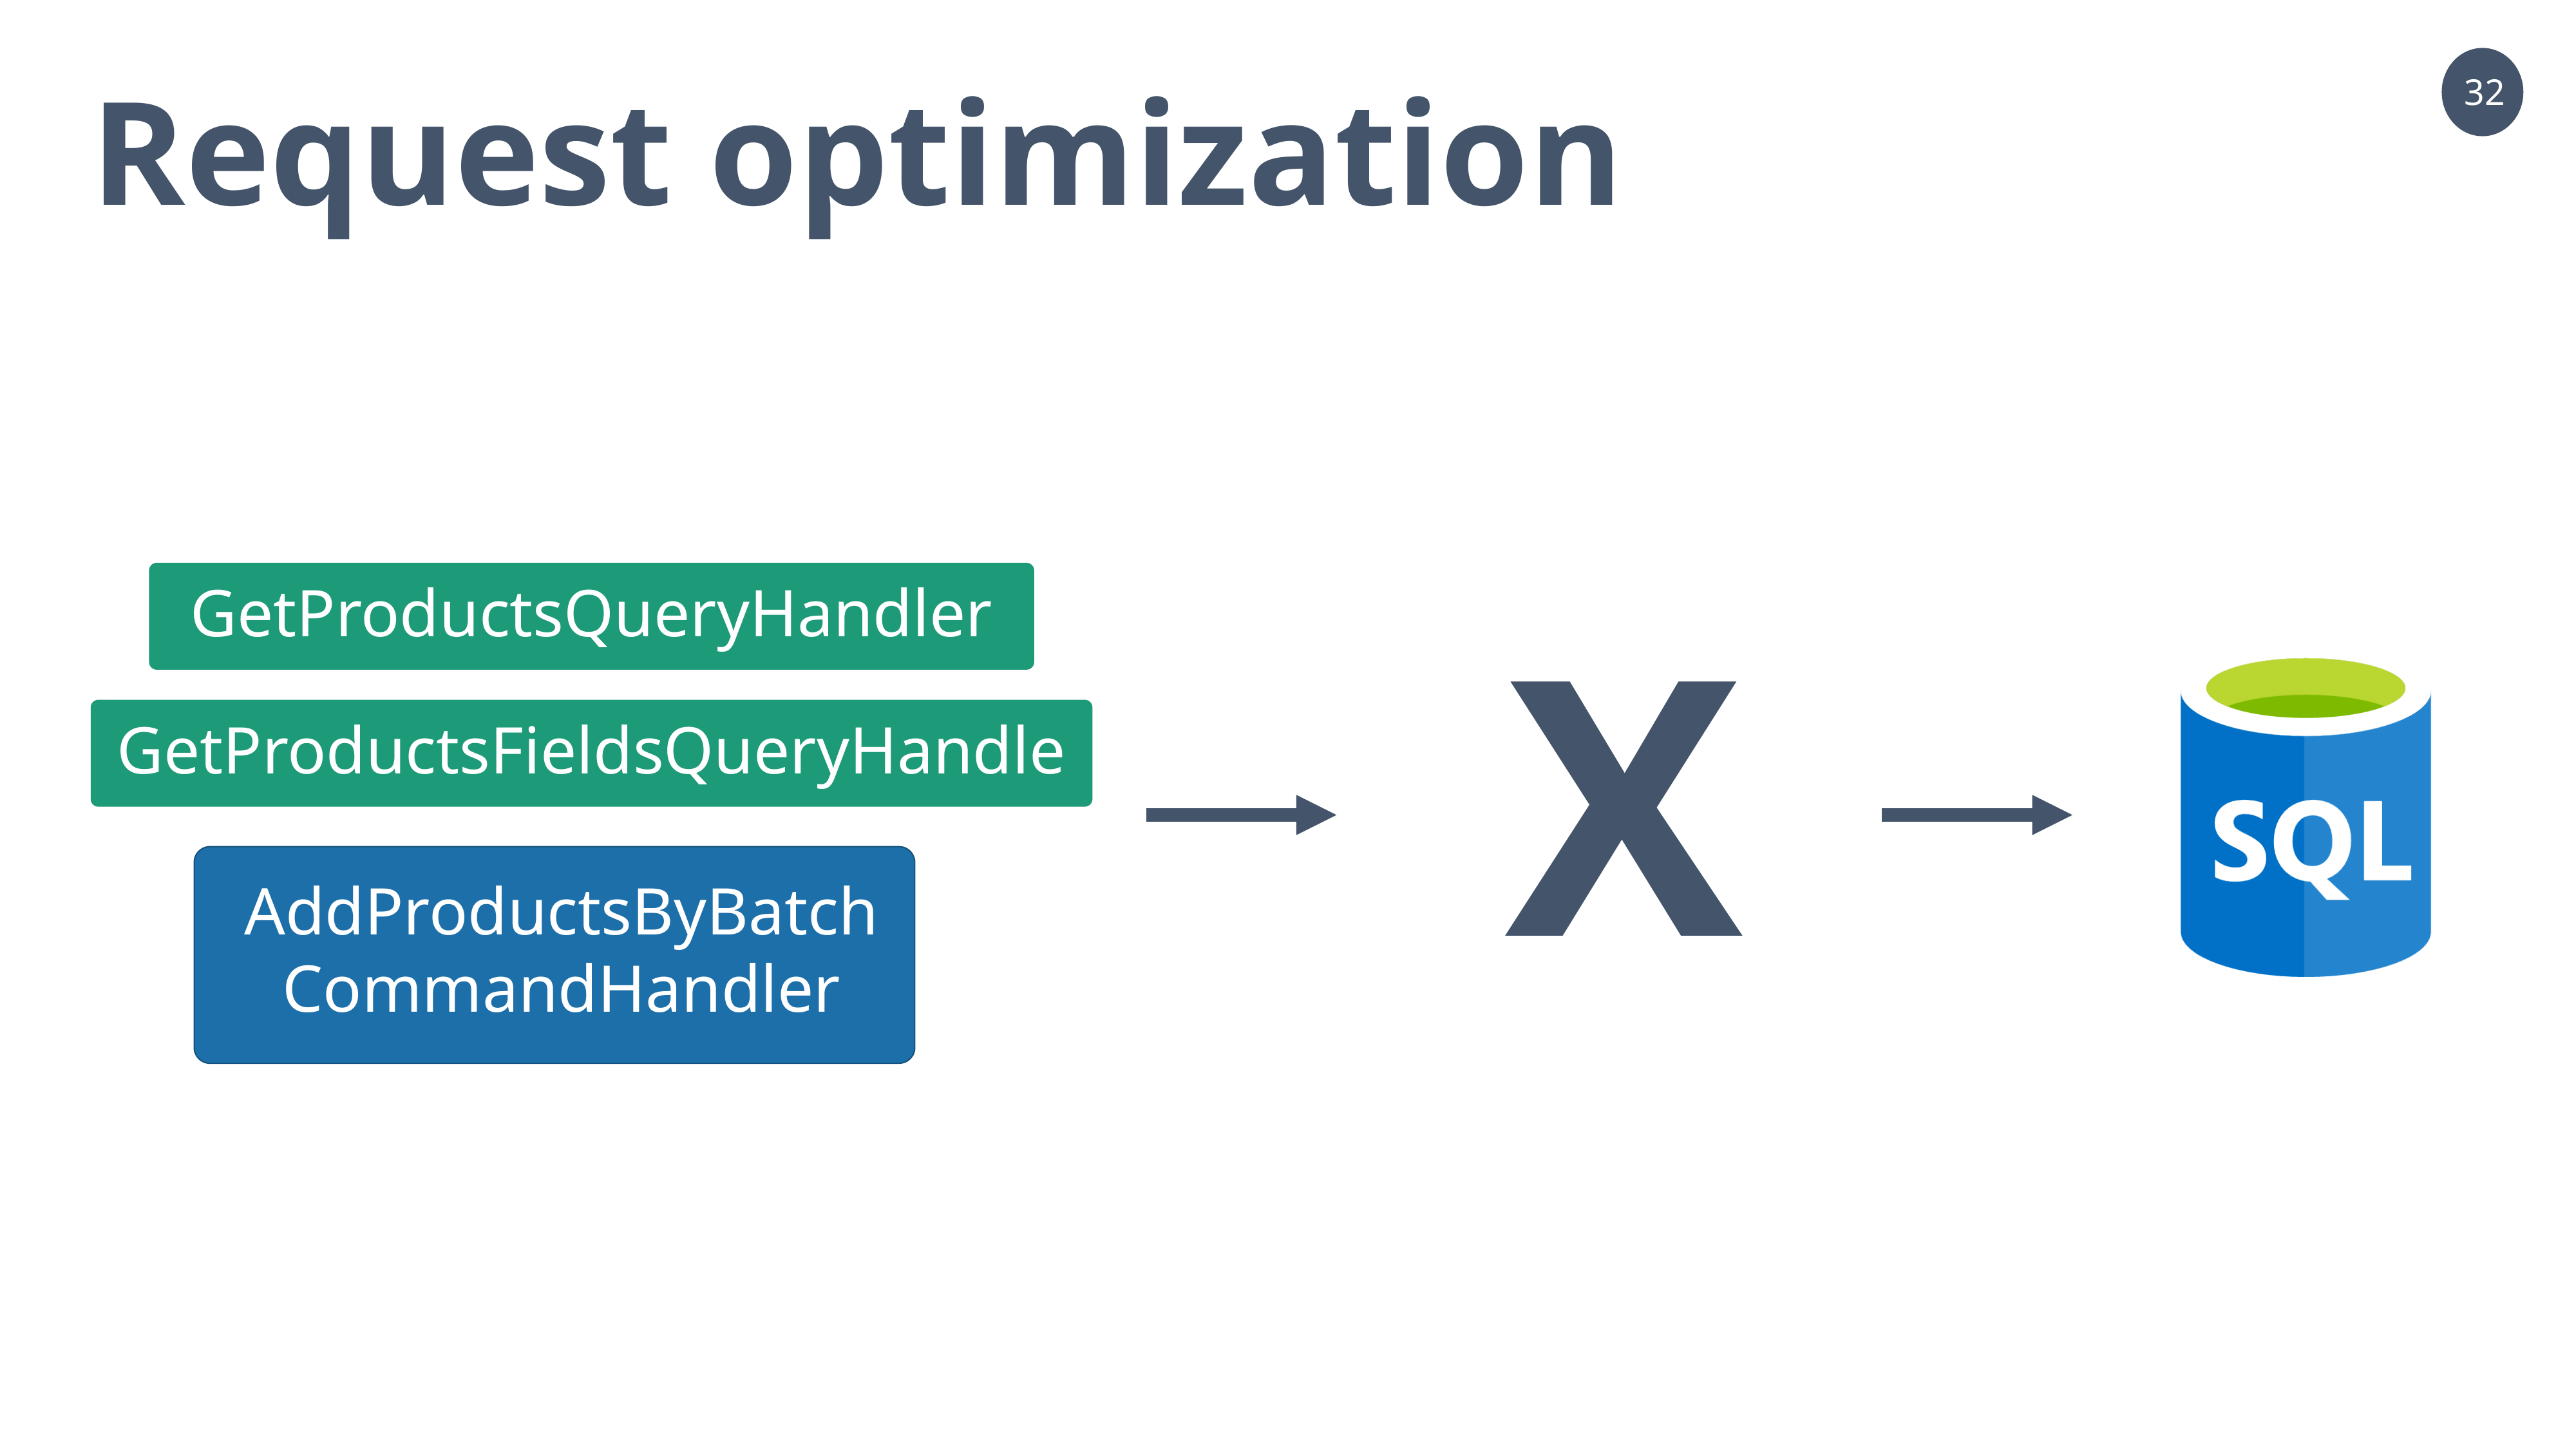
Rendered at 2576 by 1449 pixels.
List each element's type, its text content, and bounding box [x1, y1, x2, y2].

text_box [193, 1034, 916, 1065]
text_box GetProductsQueryHandler [149, 562, 1034, 659]
text_box X [1495, 575, 1663, 1012]
text_box Request optimization [81, 57, 2439, 239]
text_box [148, 567, 1035, 670]
text_box [193, 846, 916, 860]
text_box GetProductsFieldsQueryHandler [90, 699, 1093, 874]
picture [2139, 645, 2472, 978]
text_box AddProductsByBatch CommandHandler [54, 860, 1069, 1034]
